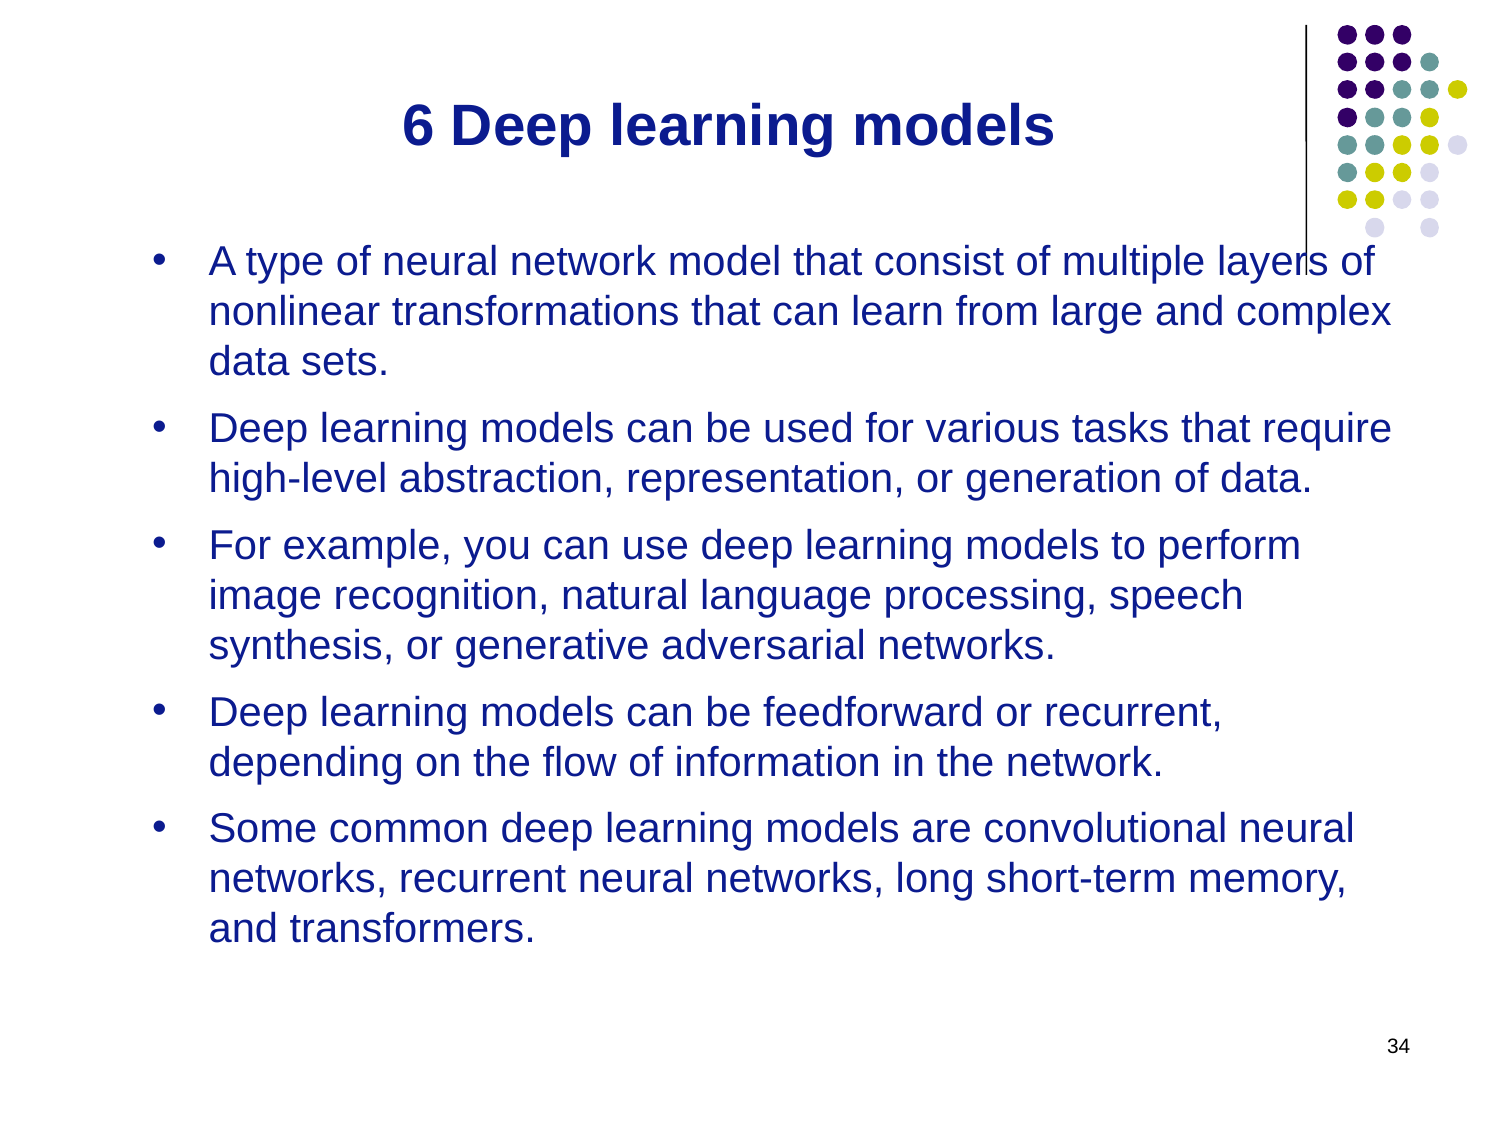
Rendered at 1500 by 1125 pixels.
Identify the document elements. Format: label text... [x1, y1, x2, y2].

text_box A type of neural network model that consist of multiple layers of nonlinear transformations that can learn from large and complex data sets. Deep learning models can be used for various tasks that require high-level abstraction, representation, or generation of data. For example, you can use deep learning models to perform image recognition, natural language processing, speech synthesis, or generative adversarial networks. Deep learning models can be feedforward or recurrent, depending on the flow of information in the network. Some common deep learning models are convolutional neural networks, recurrent neural networks, long short-term memory, and transformers. [137, 226, 1425, 959]
slide_number 34 [1074, 1025, 1425, 1100]
text_box 6 Deep learning models [387, 75, 1138, 165]
